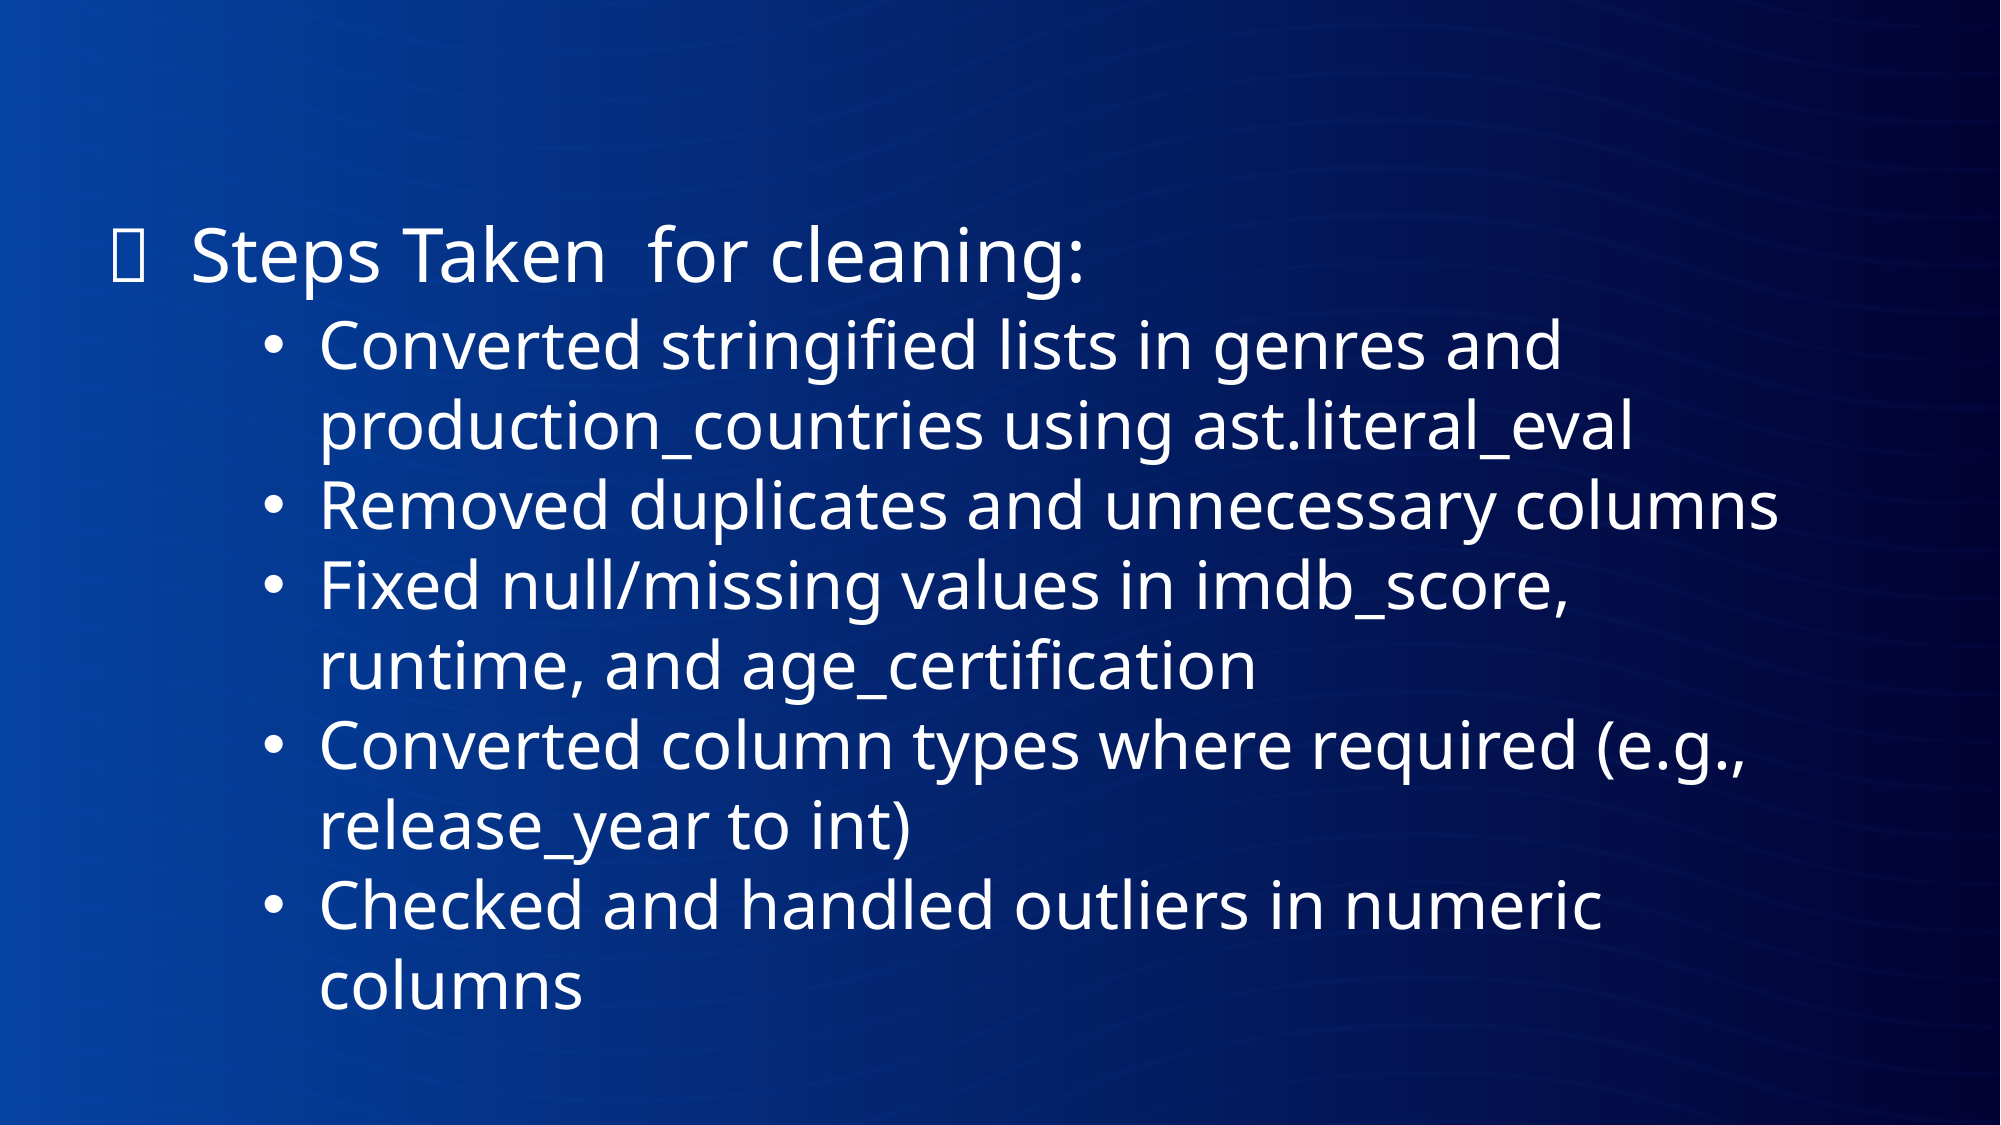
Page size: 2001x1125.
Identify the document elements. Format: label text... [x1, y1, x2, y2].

text_box Converted stringified lists in genres and production_countries using ast.literal_eval Removed duplicates and unnecessary columns Fixed null/missing values in imdb_score, runtime, and age_certification Converted column types where required (e.g., release_year to int) Checked and handled outliers in numeric columns [172, 215, 1828, 1031]
text_box ✅ Steps Taken for cleaning: [91, 200, 1185, 306]
